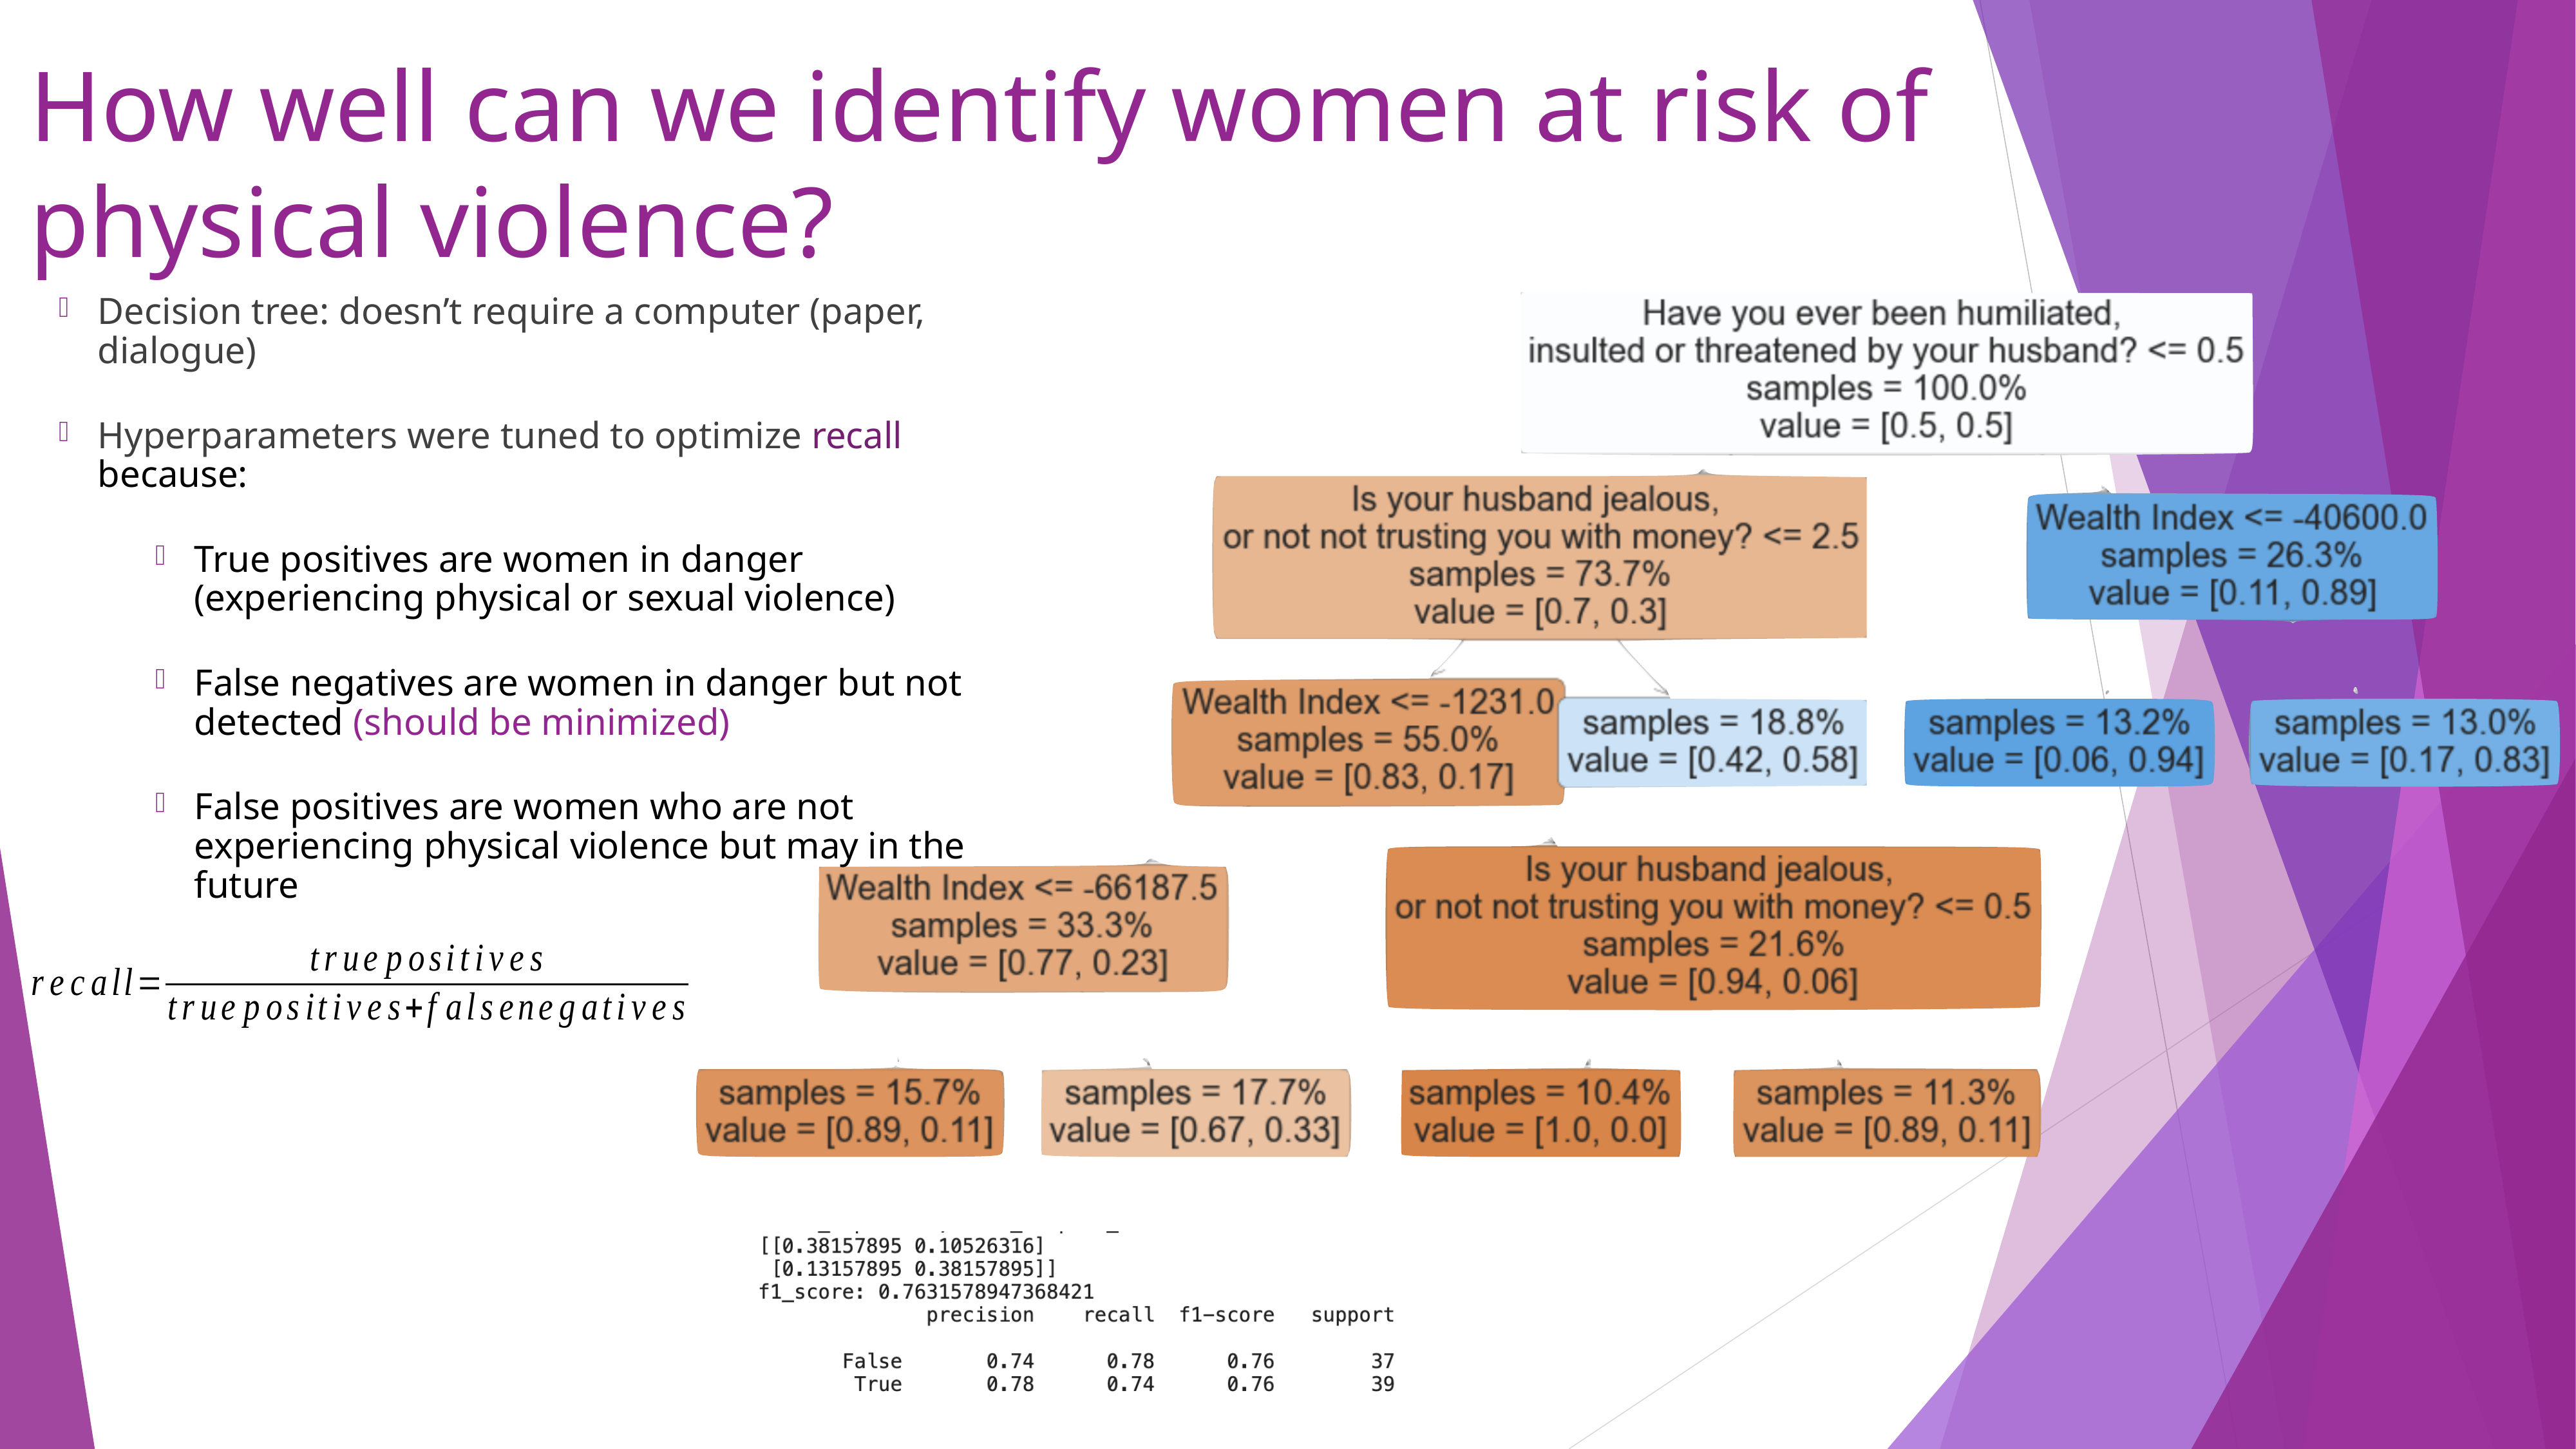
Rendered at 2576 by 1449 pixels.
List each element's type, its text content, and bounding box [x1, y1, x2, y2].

text_box Decision tree: doesn’t require a computer (paper, dialogue) Hyperparameters were tuned to optimize recall because: True positives are women in danger (experiencing physical or sexual violence) False negatives are women in danger but not detected (should be minimized) False positives are women who are not experiencing physical violence but may in the future [54, 288, 1032, 989]
text_box [31, 936, 690, 1030]
title How well can we identify women at risk of physical violence? [24, 39, 1960, 408]
picture [746, 1231, 1417, 1405]
picture [696, 292, 2561, 1157]
